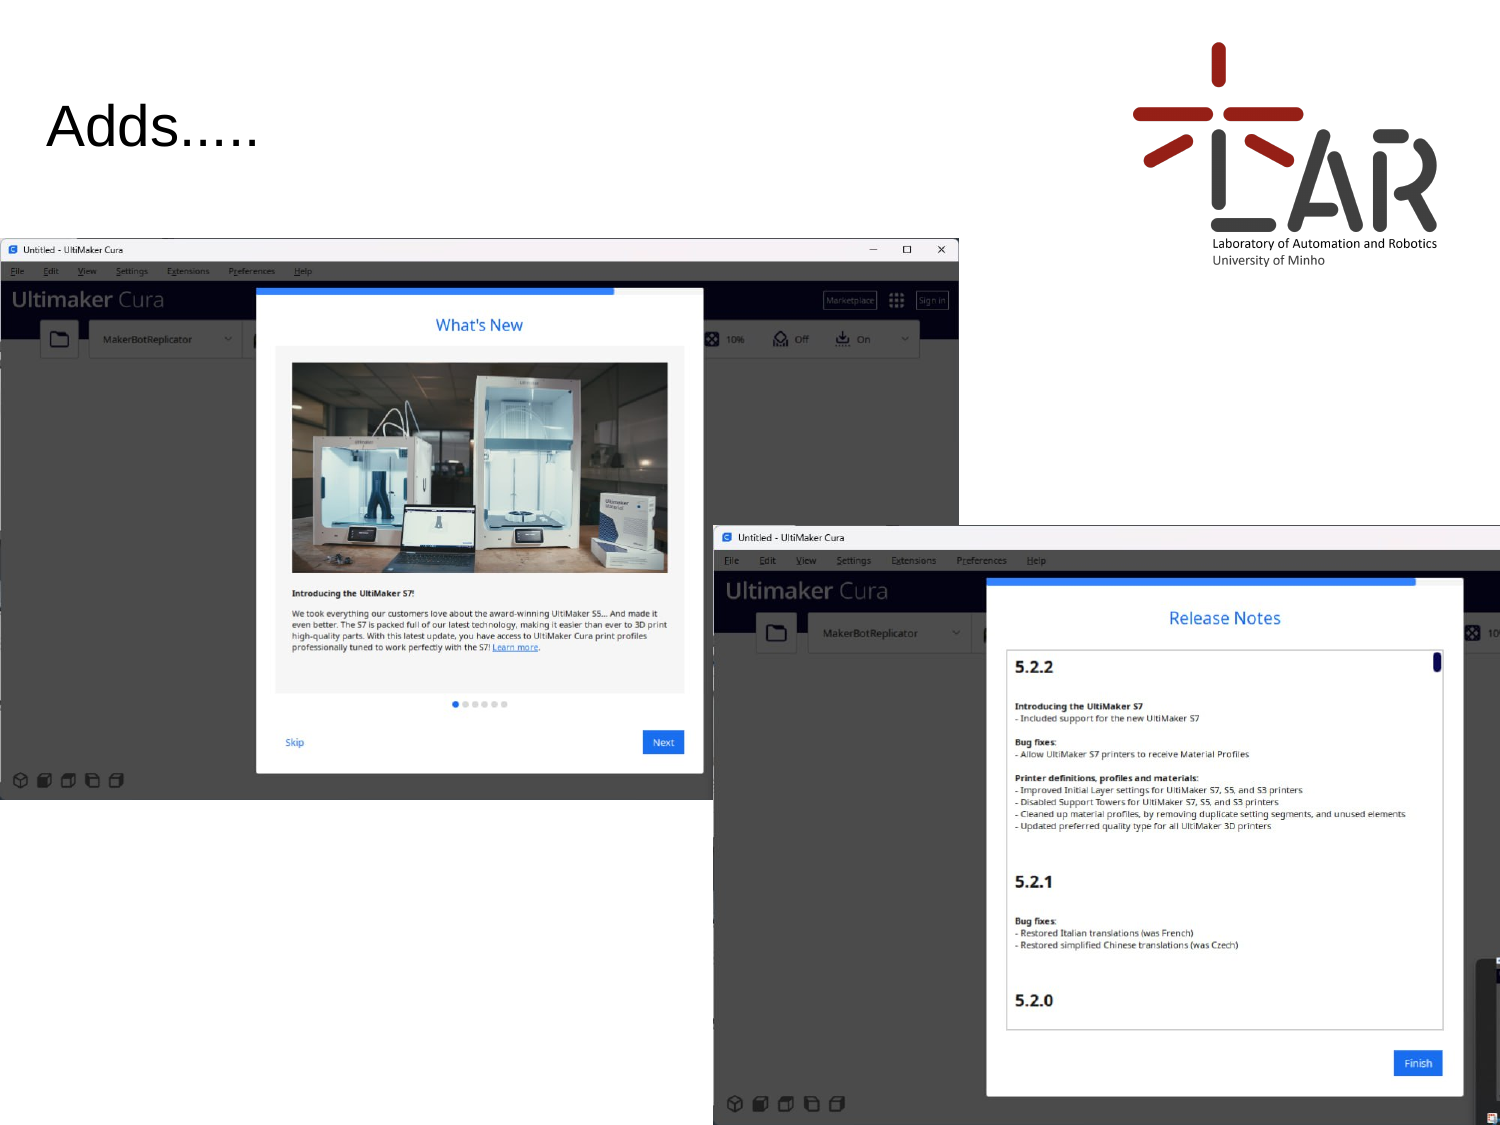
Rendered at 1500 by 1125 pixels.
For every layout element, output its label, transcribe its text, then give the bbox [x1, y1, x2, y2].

picture [0, 237, 1500, 1125]
title Adds..... [31, 24, 800, 222]
picture [1133, 42, 1437, 267]
